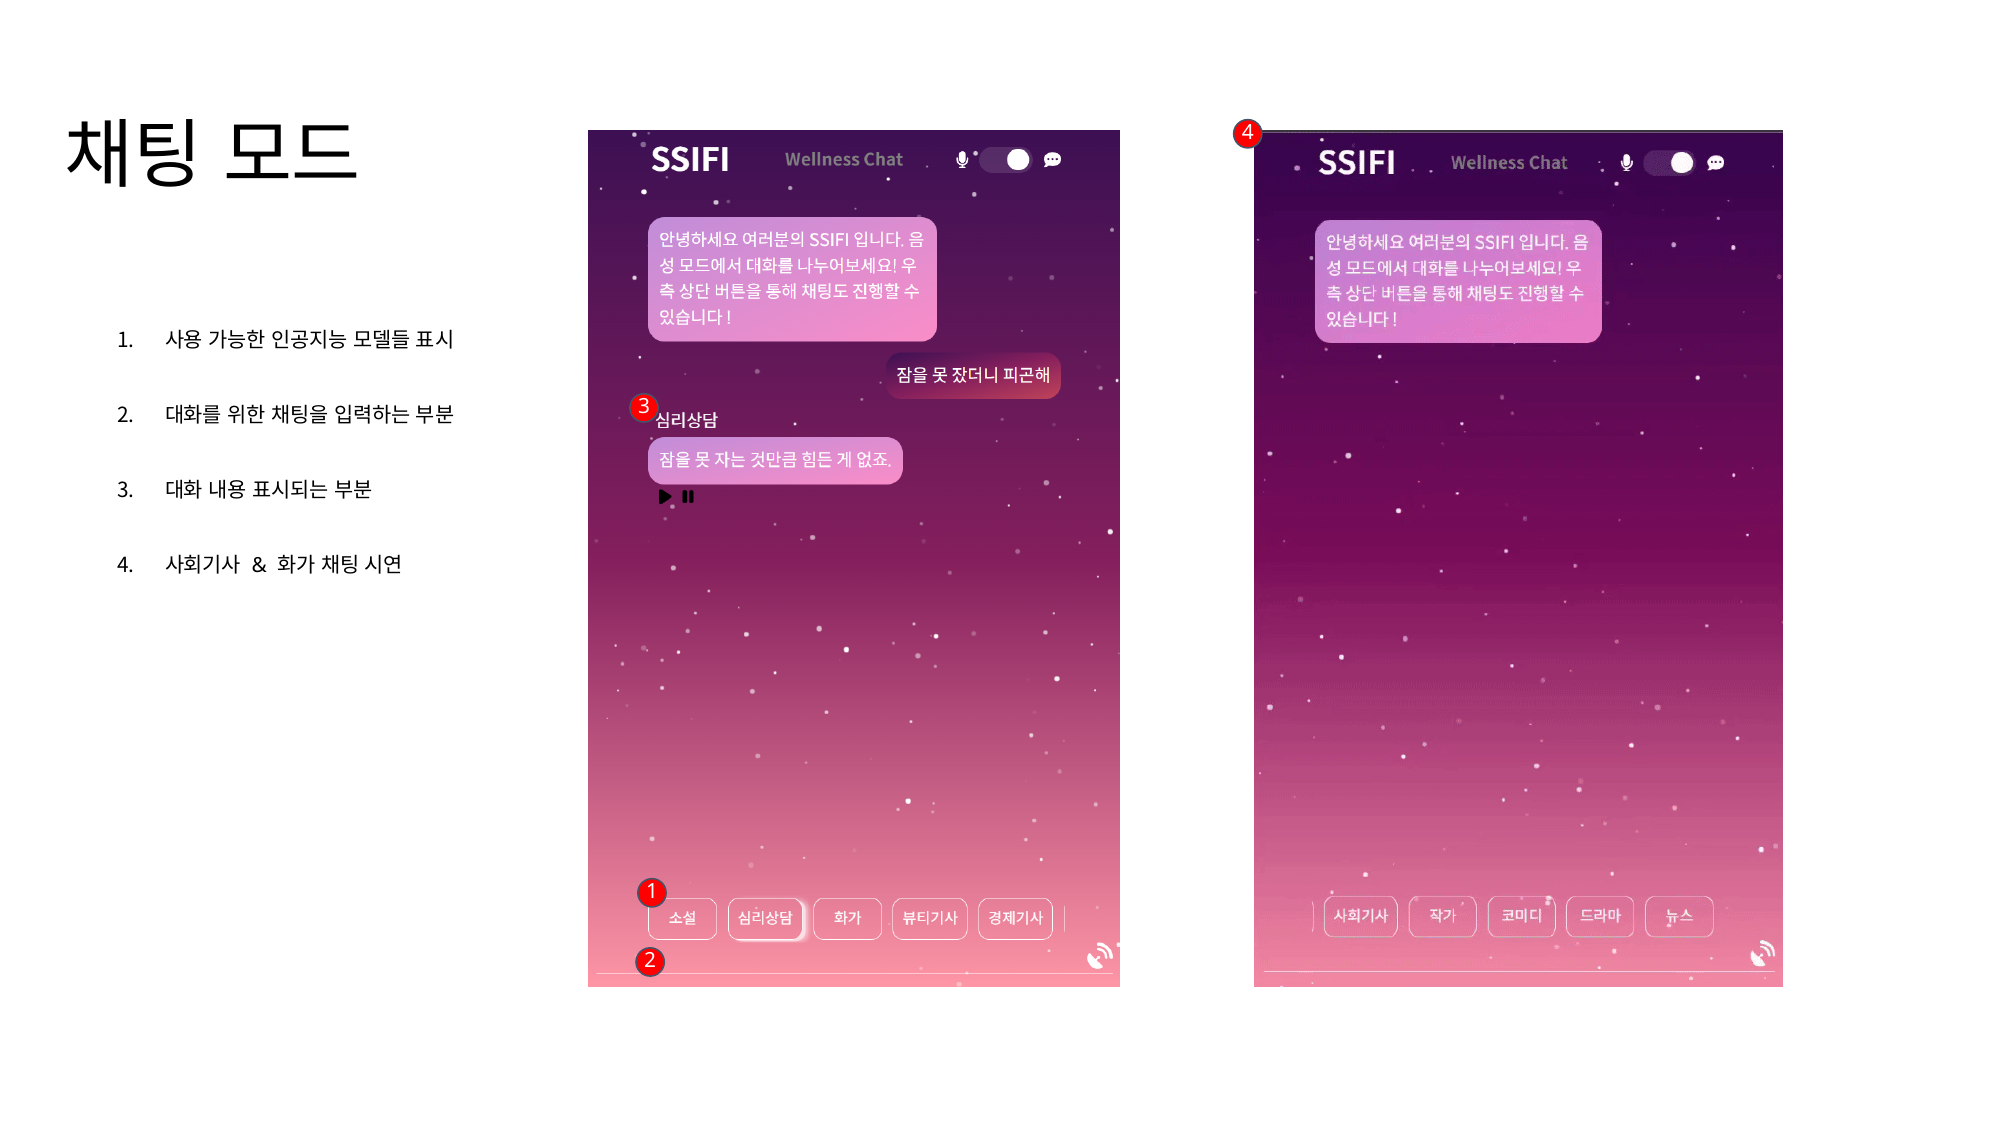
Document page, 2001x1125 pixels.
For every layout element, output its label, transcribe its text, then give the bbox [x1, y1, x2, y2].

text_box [1226, 106, 1282, 162]
picture [588, 130, 1120, 987]
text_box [630, 865, 686, 921]
text_box 사용 가능한 인공지능 모델들 표시 대화를 위한 채팅을 입력하는 부분 대화 내용 표시되는 부분 사회기사 & 화가 채팅 시연 [75, 311, 554, 592]
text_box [622, 380, 678, 436]
text_box 채팅 모드 [49, 101, 545, 222]
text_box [629, 934, 684, 990]
picture [1253, 130, 1783, 988]
